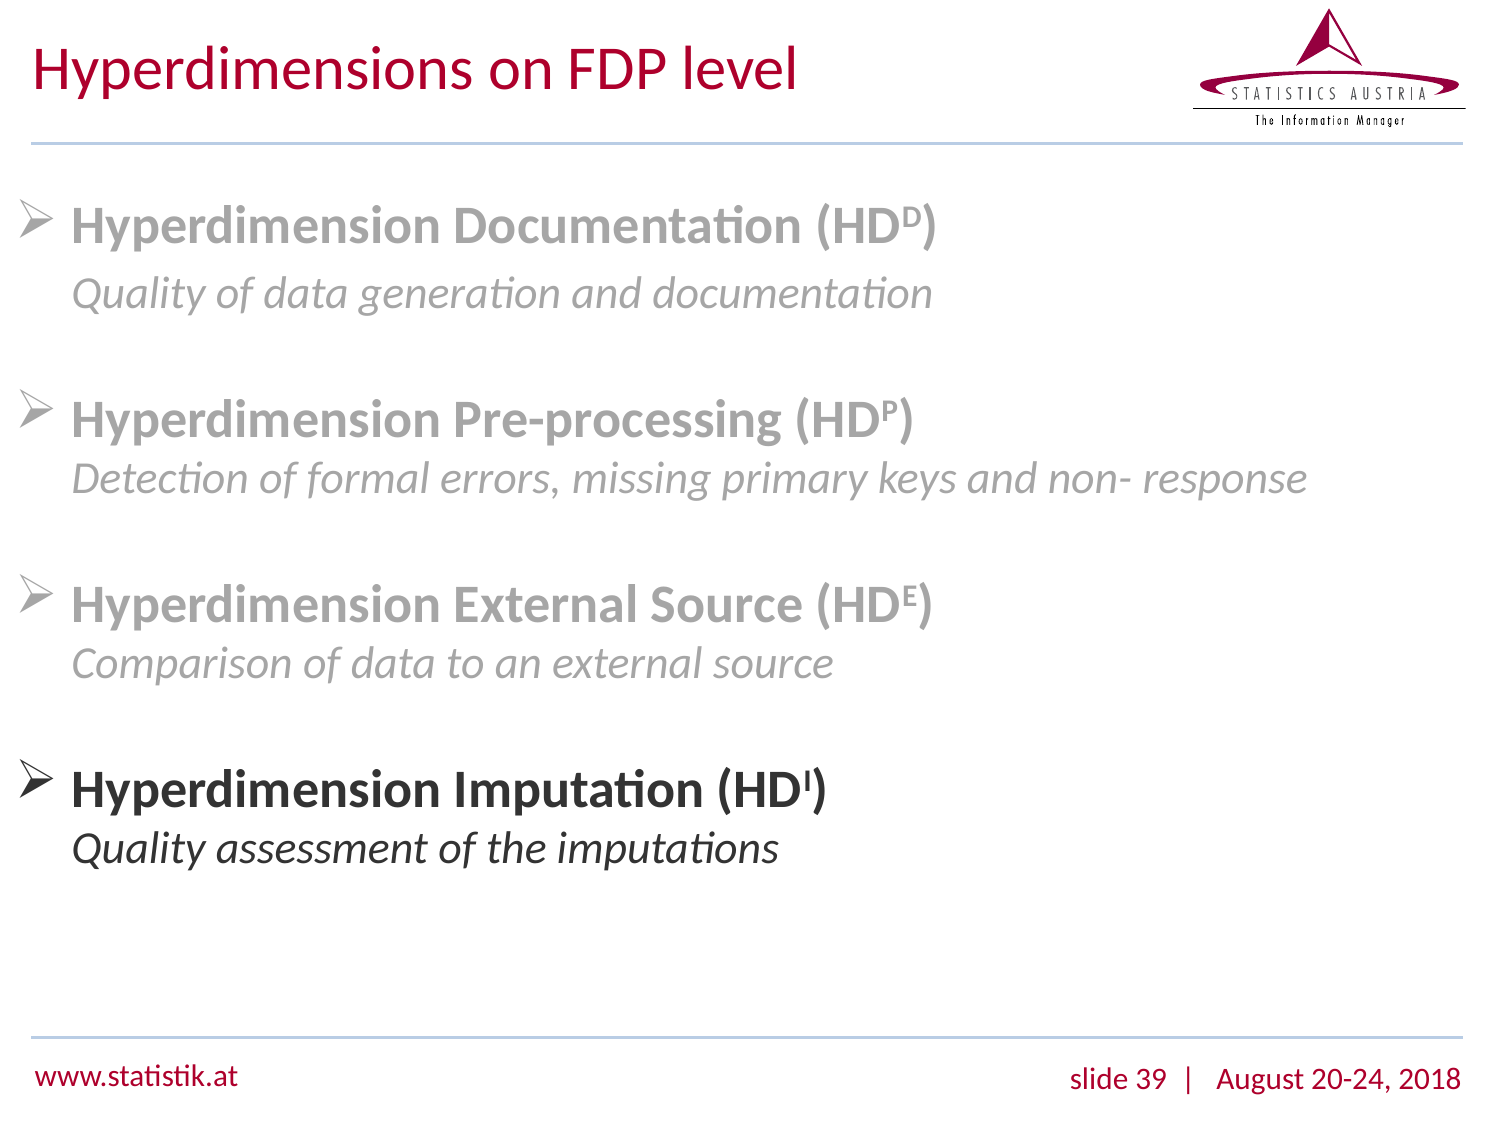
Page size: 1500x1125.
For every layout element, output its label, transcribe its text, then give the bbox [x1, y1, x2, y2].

title Hyperdimensions on FDP level [17, 30, 1188, 111]
list Hyperdimension Documentation (HDD) Quality of data generation and documentation Hyperdimension Pre-processing (HDP) Detection of formal errors, missing primary keys and non- response Hyperdimension External Source (HDE) Comparison of data to an external source Hyperdimension Imputation (HDI) Quality assessment of the imputations [0, 181, 1436, 1024]
